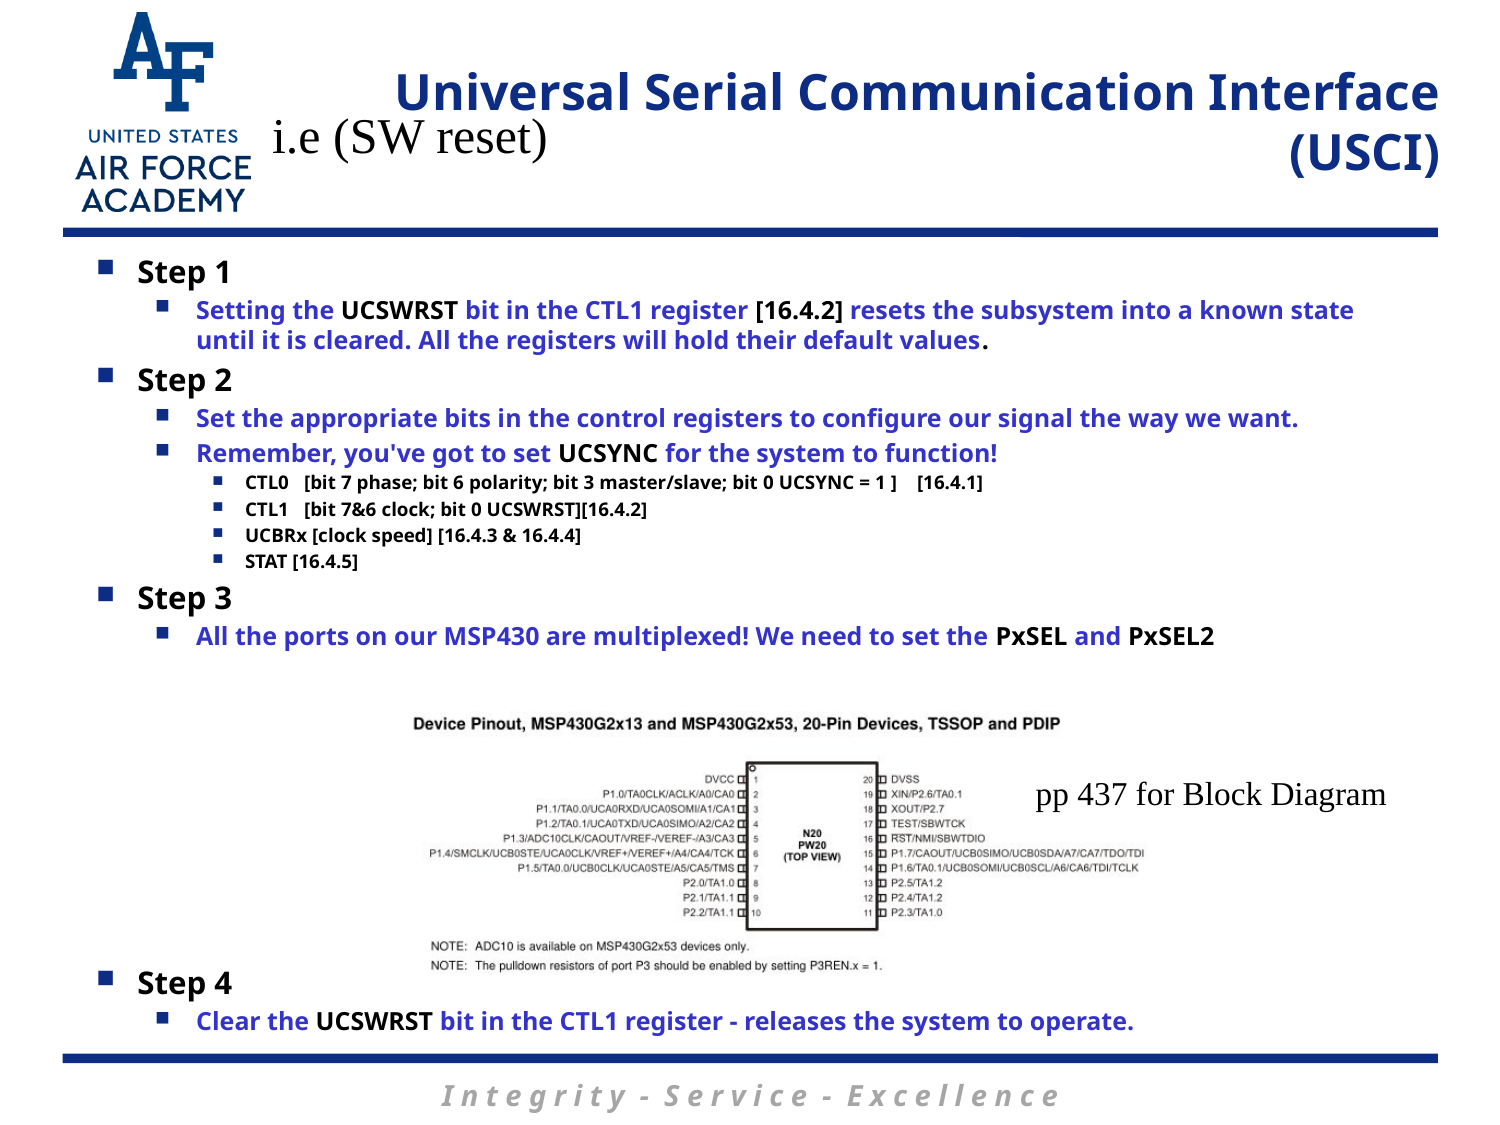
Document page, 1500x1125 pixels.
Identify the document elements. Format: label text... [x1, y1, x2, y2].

picture [404, 711, 1155, 985]
title Universal Serial Communication Interface (USCI) [299, 29, 1456, 211]
text_box pp 437 for Block Diagram [1159, 765, 1429, 820]
list Step 1 Setting the UCSWRST bit in the CTL1 register [16.4.2] resets the subsystem into a known state until it is cleared. All the registers will hold their default values. Step 2 Set the appropriate bits in the control registers to configure our signal the way we want. Remember, you've got to set UCSYNC for the system to function! CTL0 [bit 7 phase; bit 6 polarity; bit 3 master/slave; bit 0 UCSYNC = 1 ] [16.4.1] CTL1 [bit 7&6 clock; bit 0 UCSWRST][16.4.2] UCBRx [clock speed] [16.4.3 & 16.4.4] STAT [16.4.5] Step 3 All the ports on our MSP430 are multiplexed! We need to set the PxSEL and PxSEL2 Step 4 Clear the UCSWRST bit in the CTL1 register - releases the system to operate. [80, 243, 1430, 1051]
picture [75, 12, 251, 212]
text_box i.e (SW reset) [257, 96, 849, 172]
